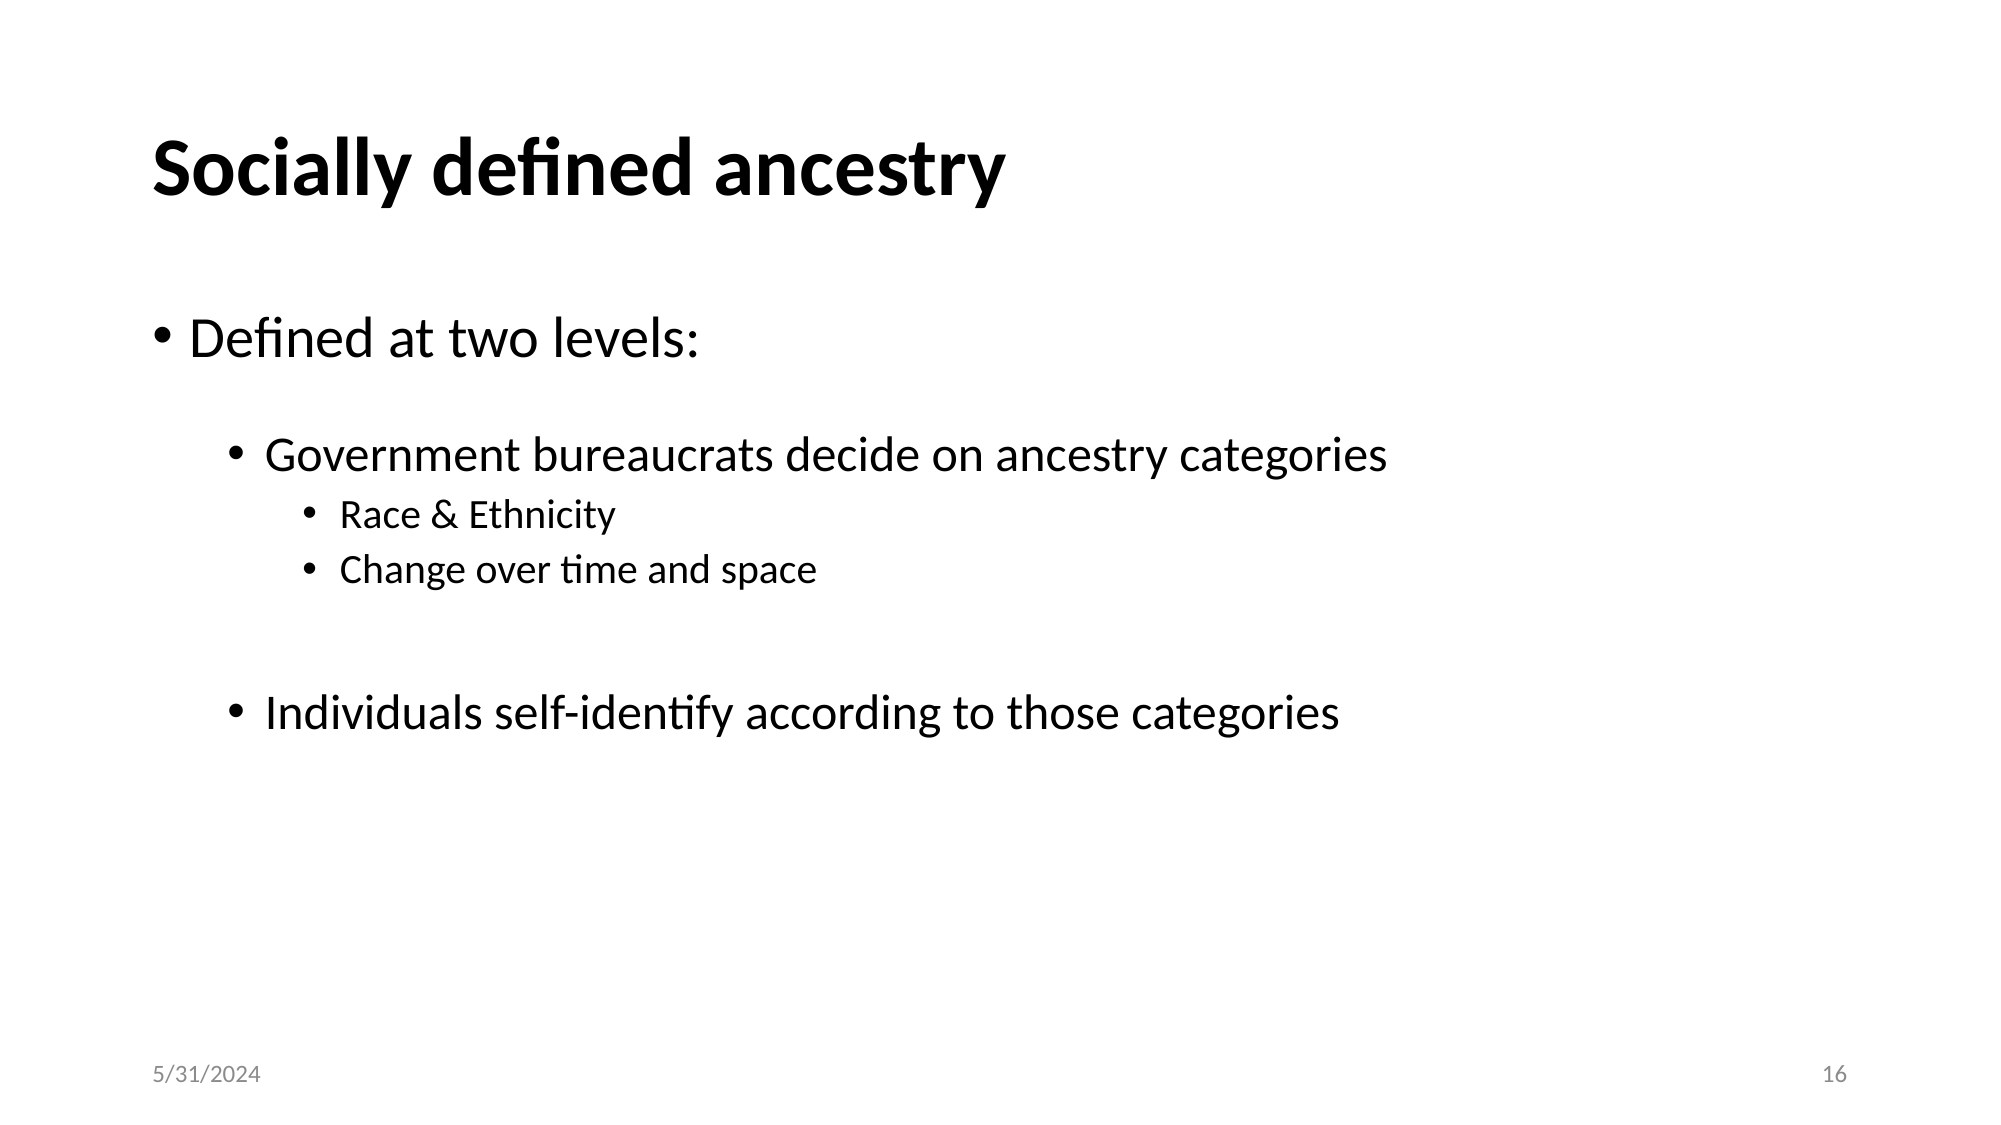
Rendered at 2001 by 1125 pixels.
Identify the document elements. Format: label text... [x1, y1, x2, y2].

title Socially defined ancestry [137, 59, 1863, 278]
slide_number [137, 1042, 588, 1103]
list Defined at two levels: Government bureaucrats decide on ancestry categories Race & Ethnicity Change over time and space Individuals self-identify according to those categories [137, 299, 1863, 1014]
slide_number 16 [1412, 1042, 1863, 1103]
